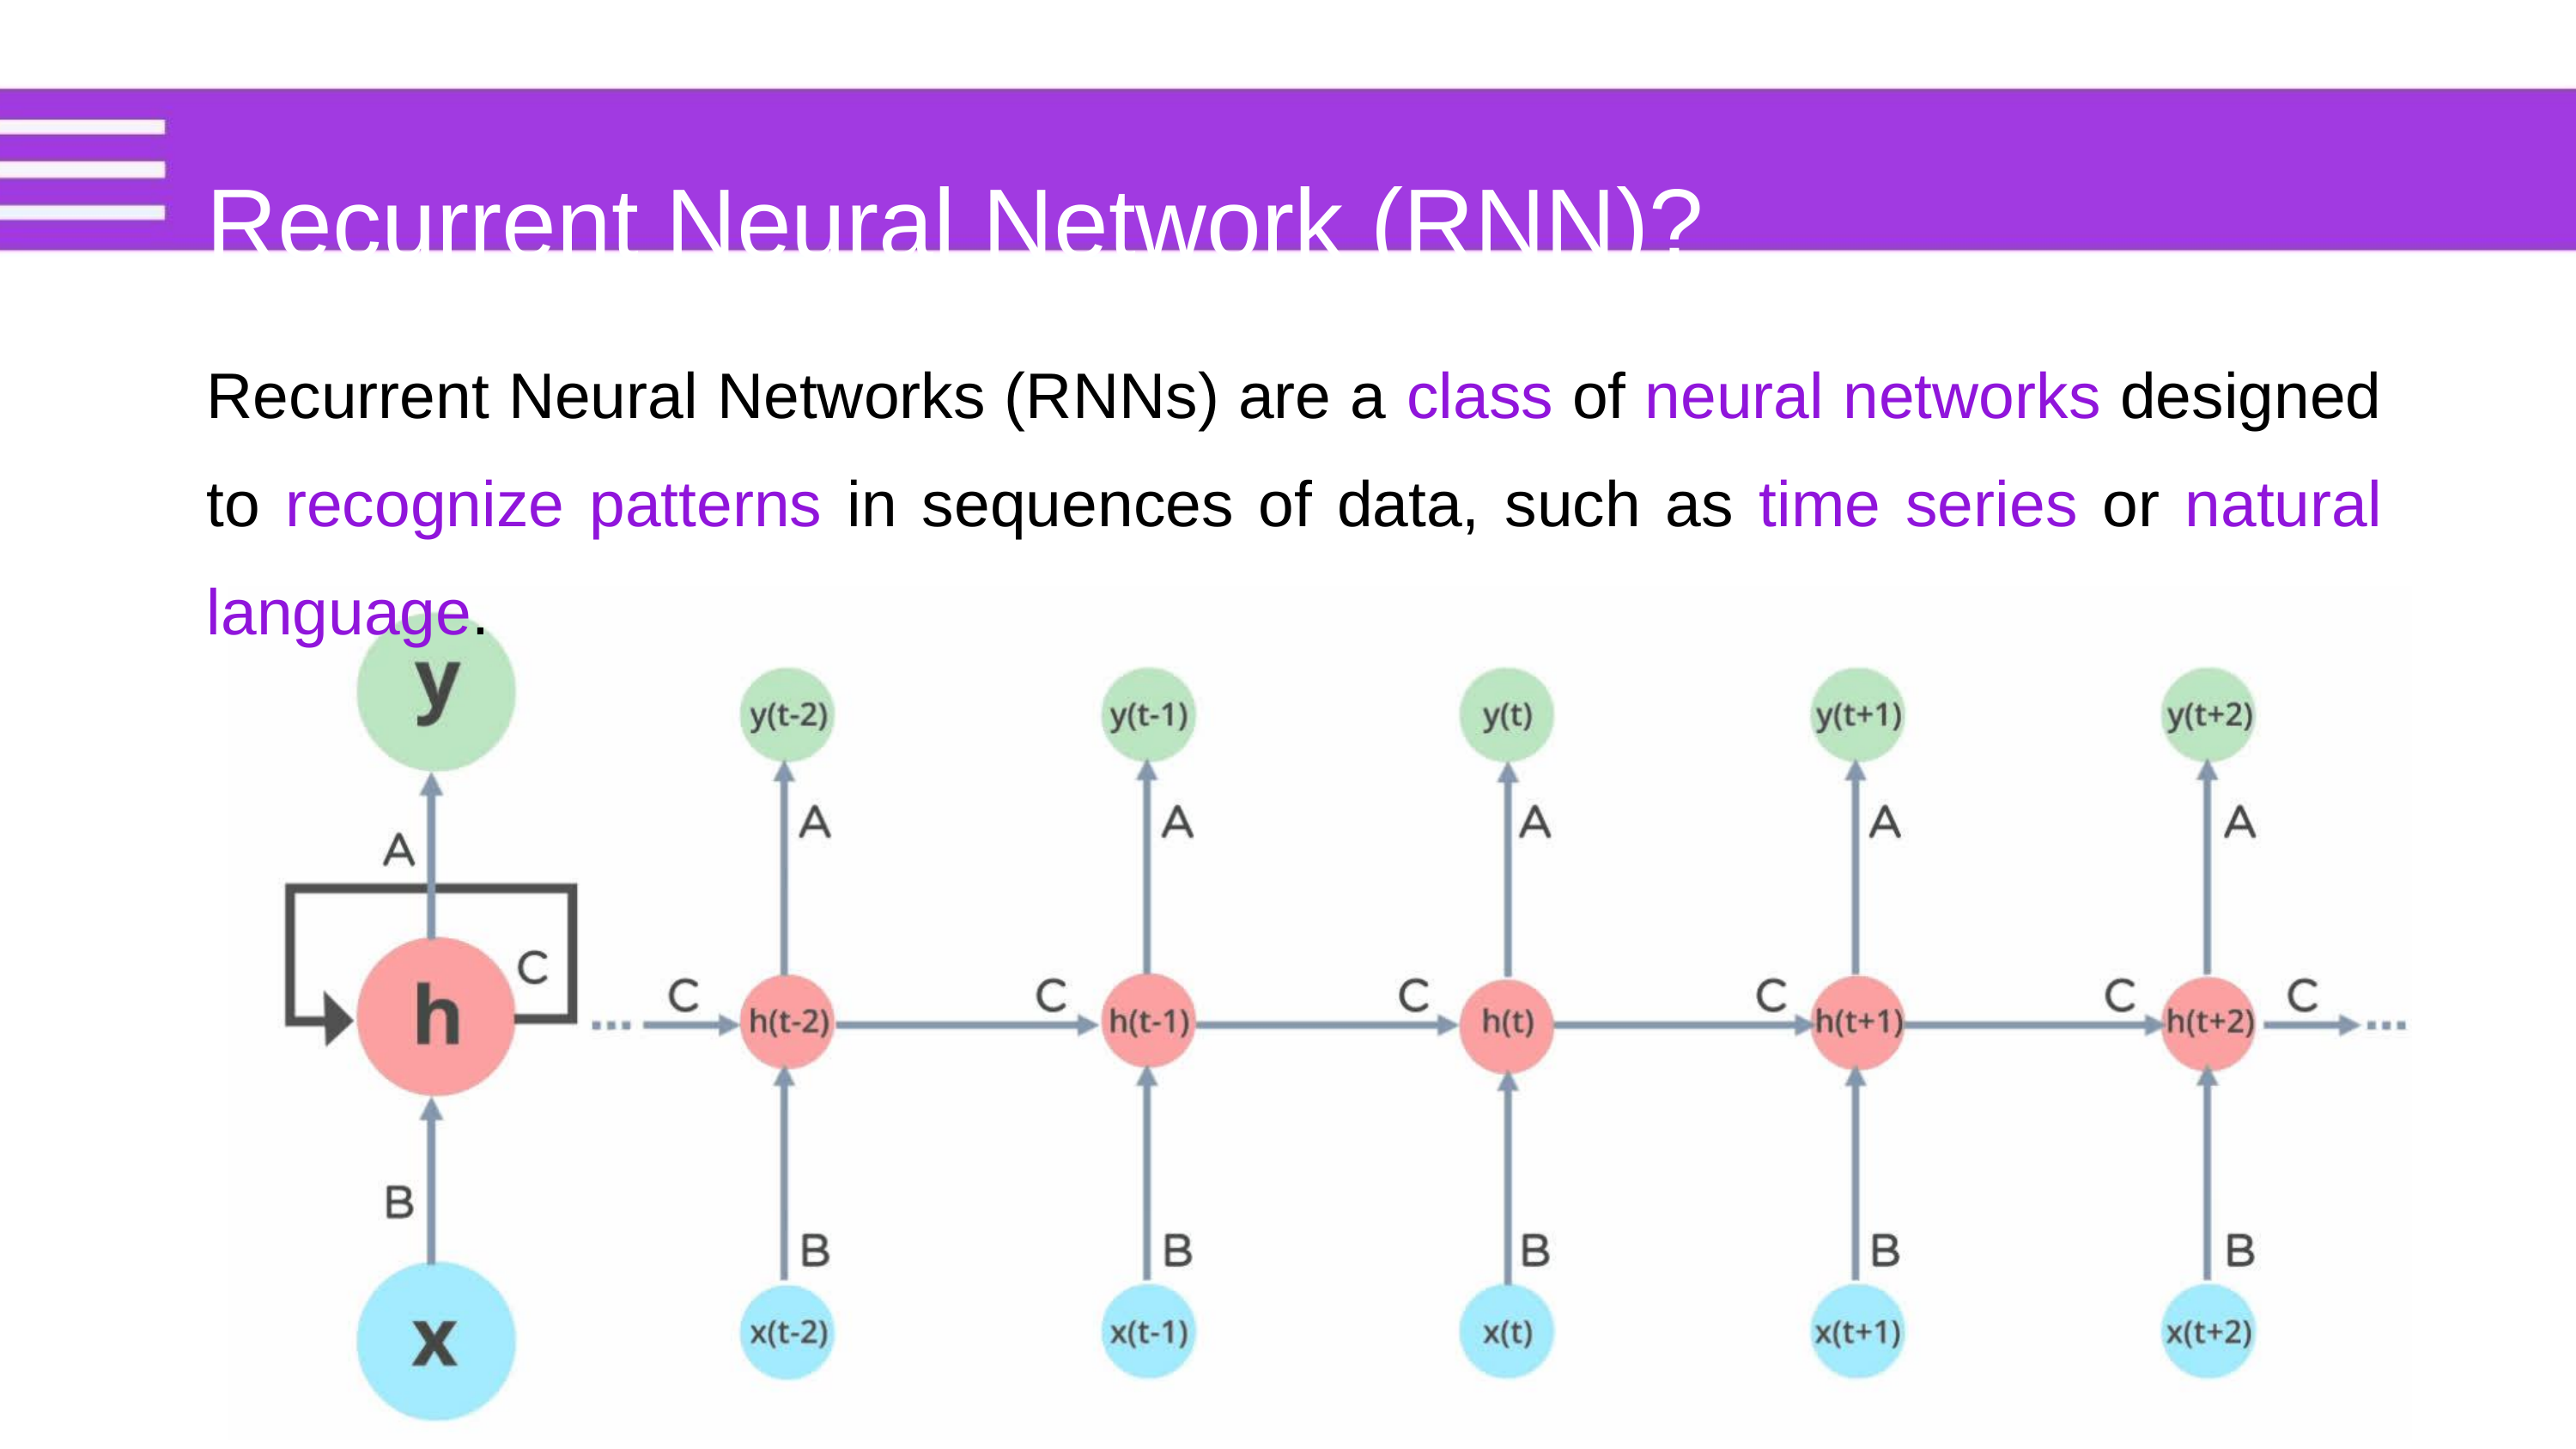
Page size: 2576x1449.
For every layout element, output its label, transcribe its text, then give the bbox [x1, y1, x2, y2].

text_box Recurrent Neural Networks (RNNs) are a class of neural networks designed to recognize patterns in sequences of data, such as time series or natural language. [206, 323, 2382, 756]
text_box [0, 0, 2576, 1449]
picture [228, 585, 2412, 1440]
text_box Recurrent Neural Network (RNN)? [206, 112, 2312, 277]
